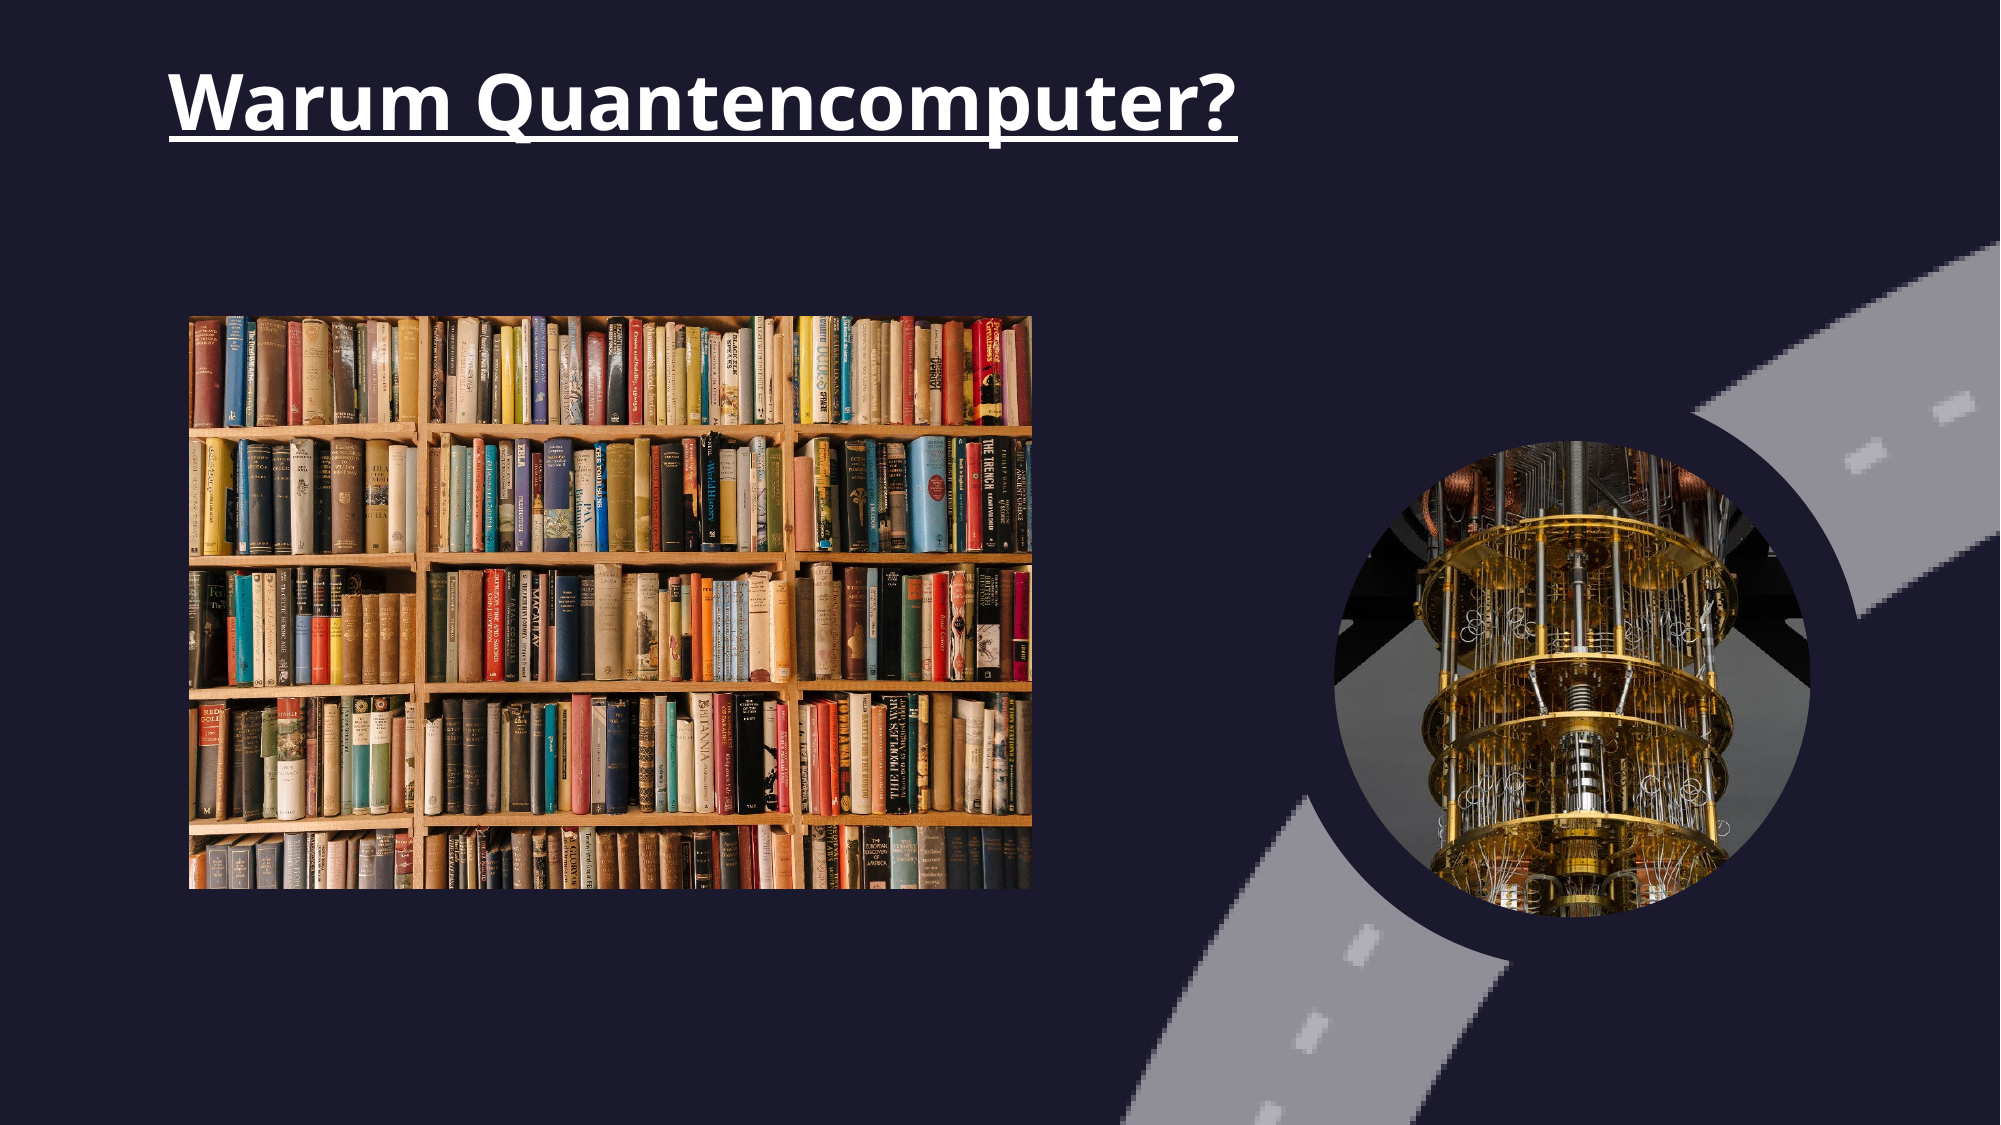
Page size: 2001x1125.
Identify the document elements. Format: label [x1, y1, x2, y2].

text_box [0, 0, 2000, 1125]
picture [189, 316, 1032, 889]
